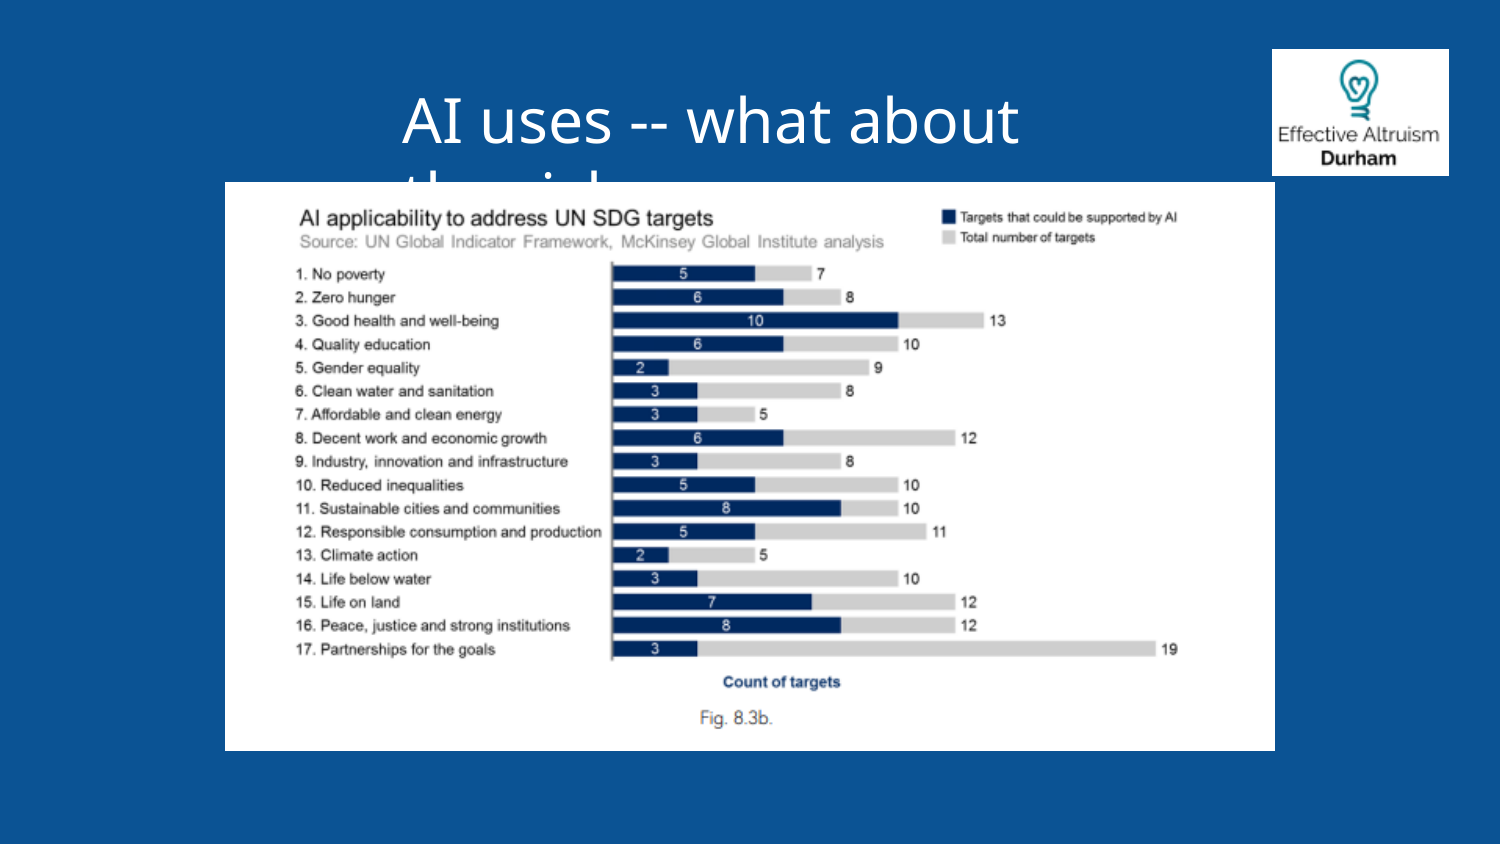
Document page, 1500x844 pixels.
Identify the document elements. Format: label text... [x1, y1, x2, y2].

picture [225, 182, 1275, 751]
title AI uses -- what about the risks [387, 65, 1113, 160]
picture [1271, 49, 1450, 177]
